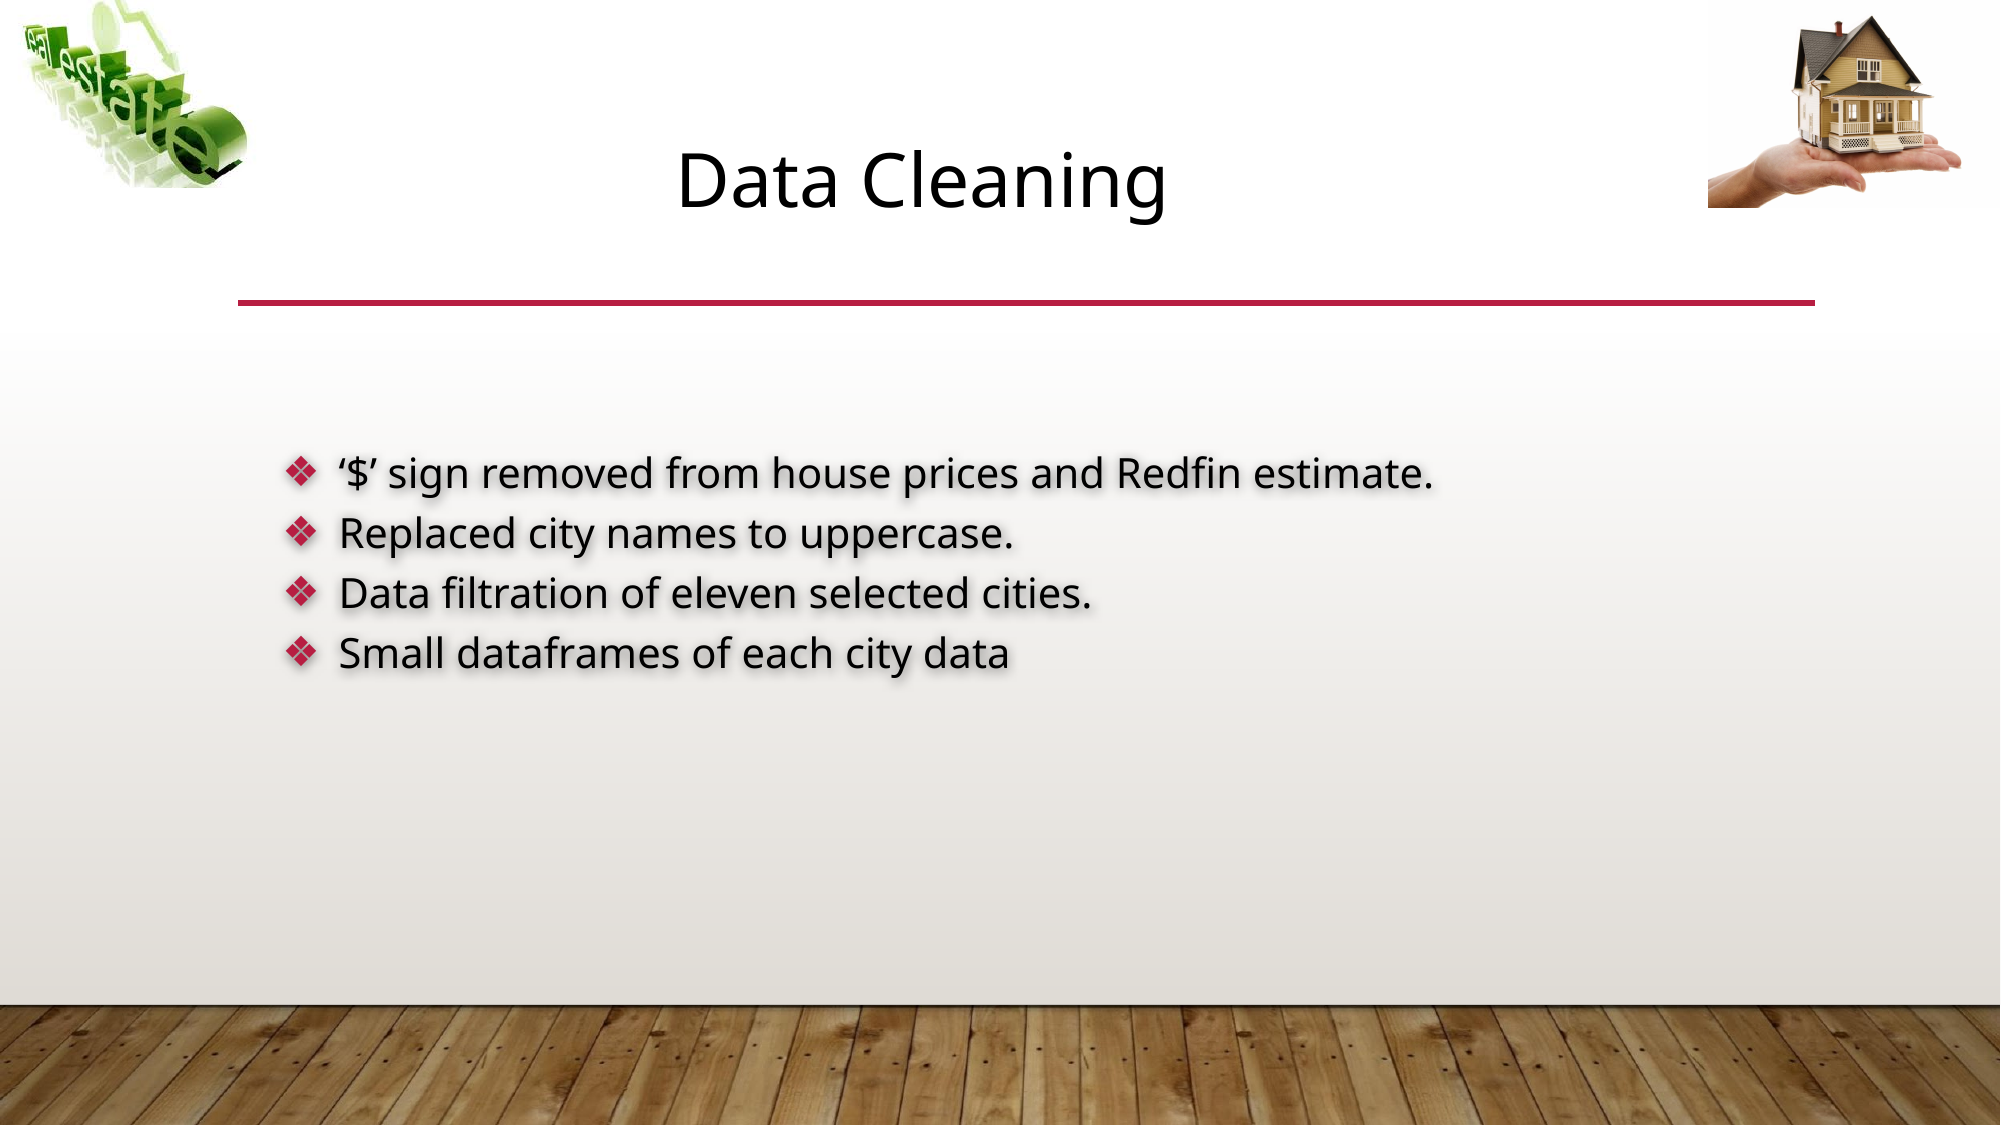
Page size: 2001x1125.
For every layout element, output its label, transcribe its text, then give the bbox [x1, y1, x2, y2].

title Data Cleaning [563, 135, 1762, 294]
picture [0, 1005, 2000, 1125]
list ‘$’ sign removed from house prices and Redfin estimate. Replaced city names to uppercase. Data filtration of eleven selected cities. Small dataframes of each city data [248, 429, 1824, 996]
picture [1708, 0, 2000, 208]
picture [2, 0, 266, 188]
